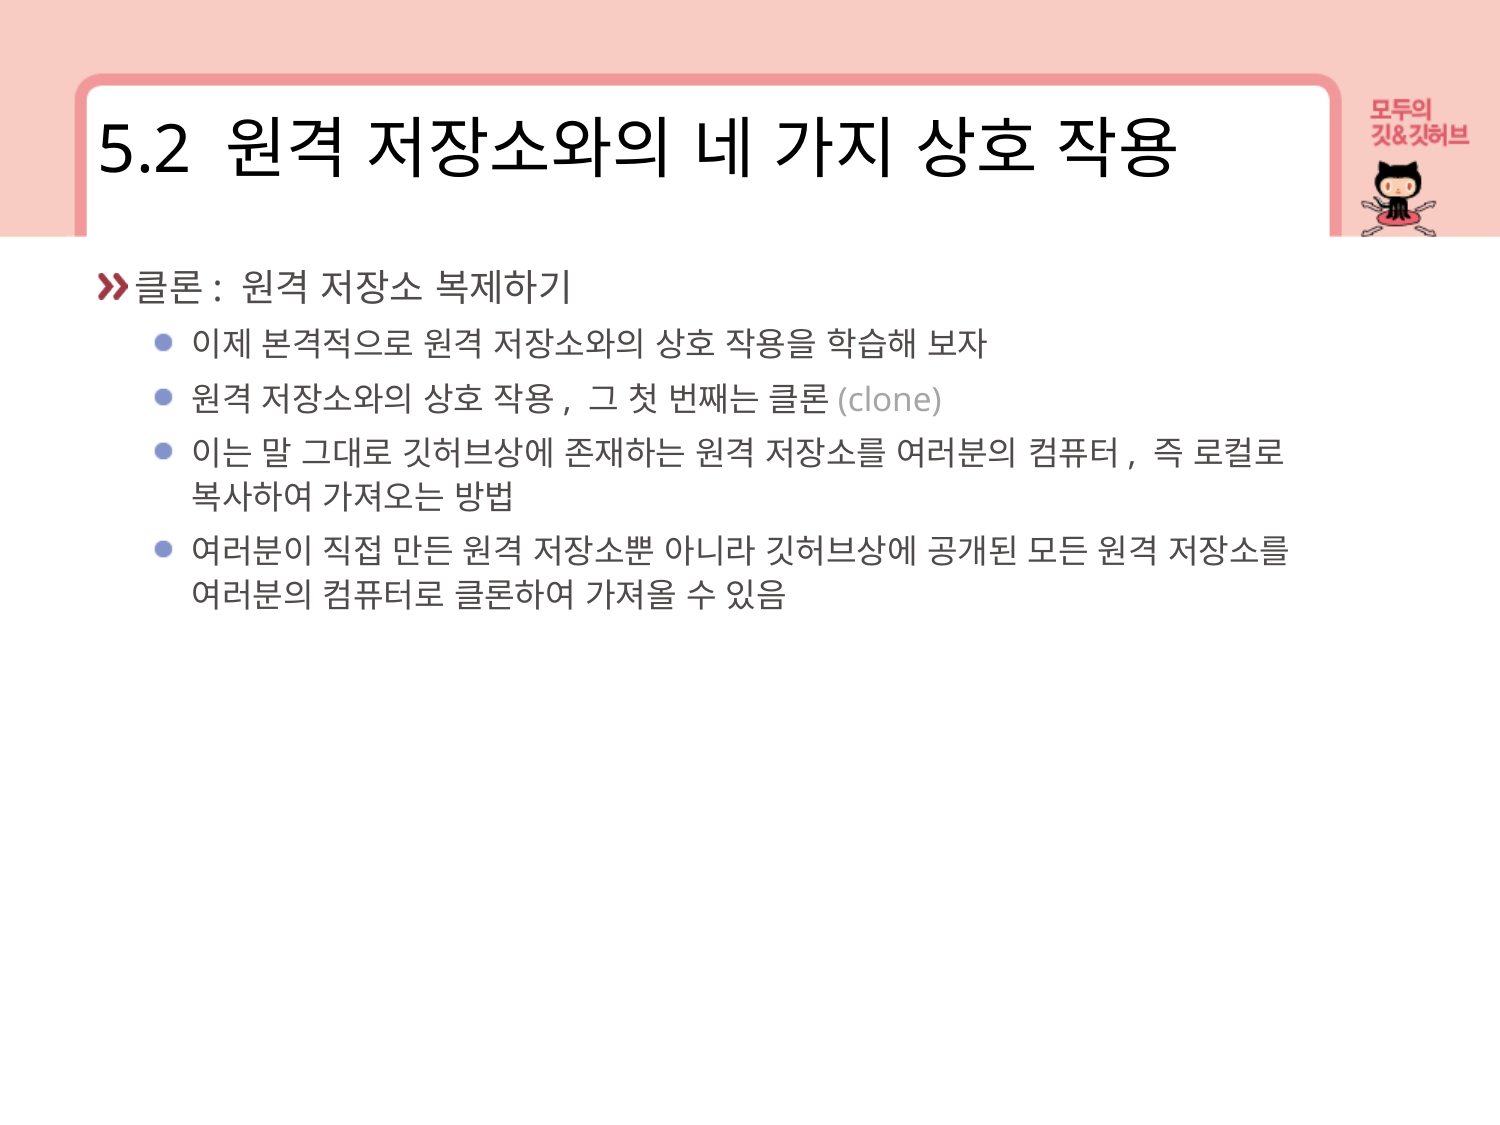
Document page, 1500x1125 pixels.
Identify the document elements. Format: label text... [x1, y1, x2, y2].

text_box 5.2 원격 저장소와의 네 가지 상호 작용 [82, 61, 1413, 193]
picture [0, 0, 1500, 1125]
text_box 클론: 원격 저장소 복제하기 이제 본격적으로 원격 저장소와의 상호 작용을 학습해 보자 원격 저장소와의 상호 작용, 그 첫 번째는 클론(clone) 이는 말 그대로 깃허브상에 존재하는 원격 저장소를 여러분의 컴퓨터, 즉 로컬로 복사하여 가져오는 방법 여러분이 직접 만든 원격 저장소뿐 아니라 깃허브상에 공개된 모든 원격 저장소를 여러분의 컴퓨터로 클론하여 가져올 수 있음 [82, 252, 1413, 1067]
